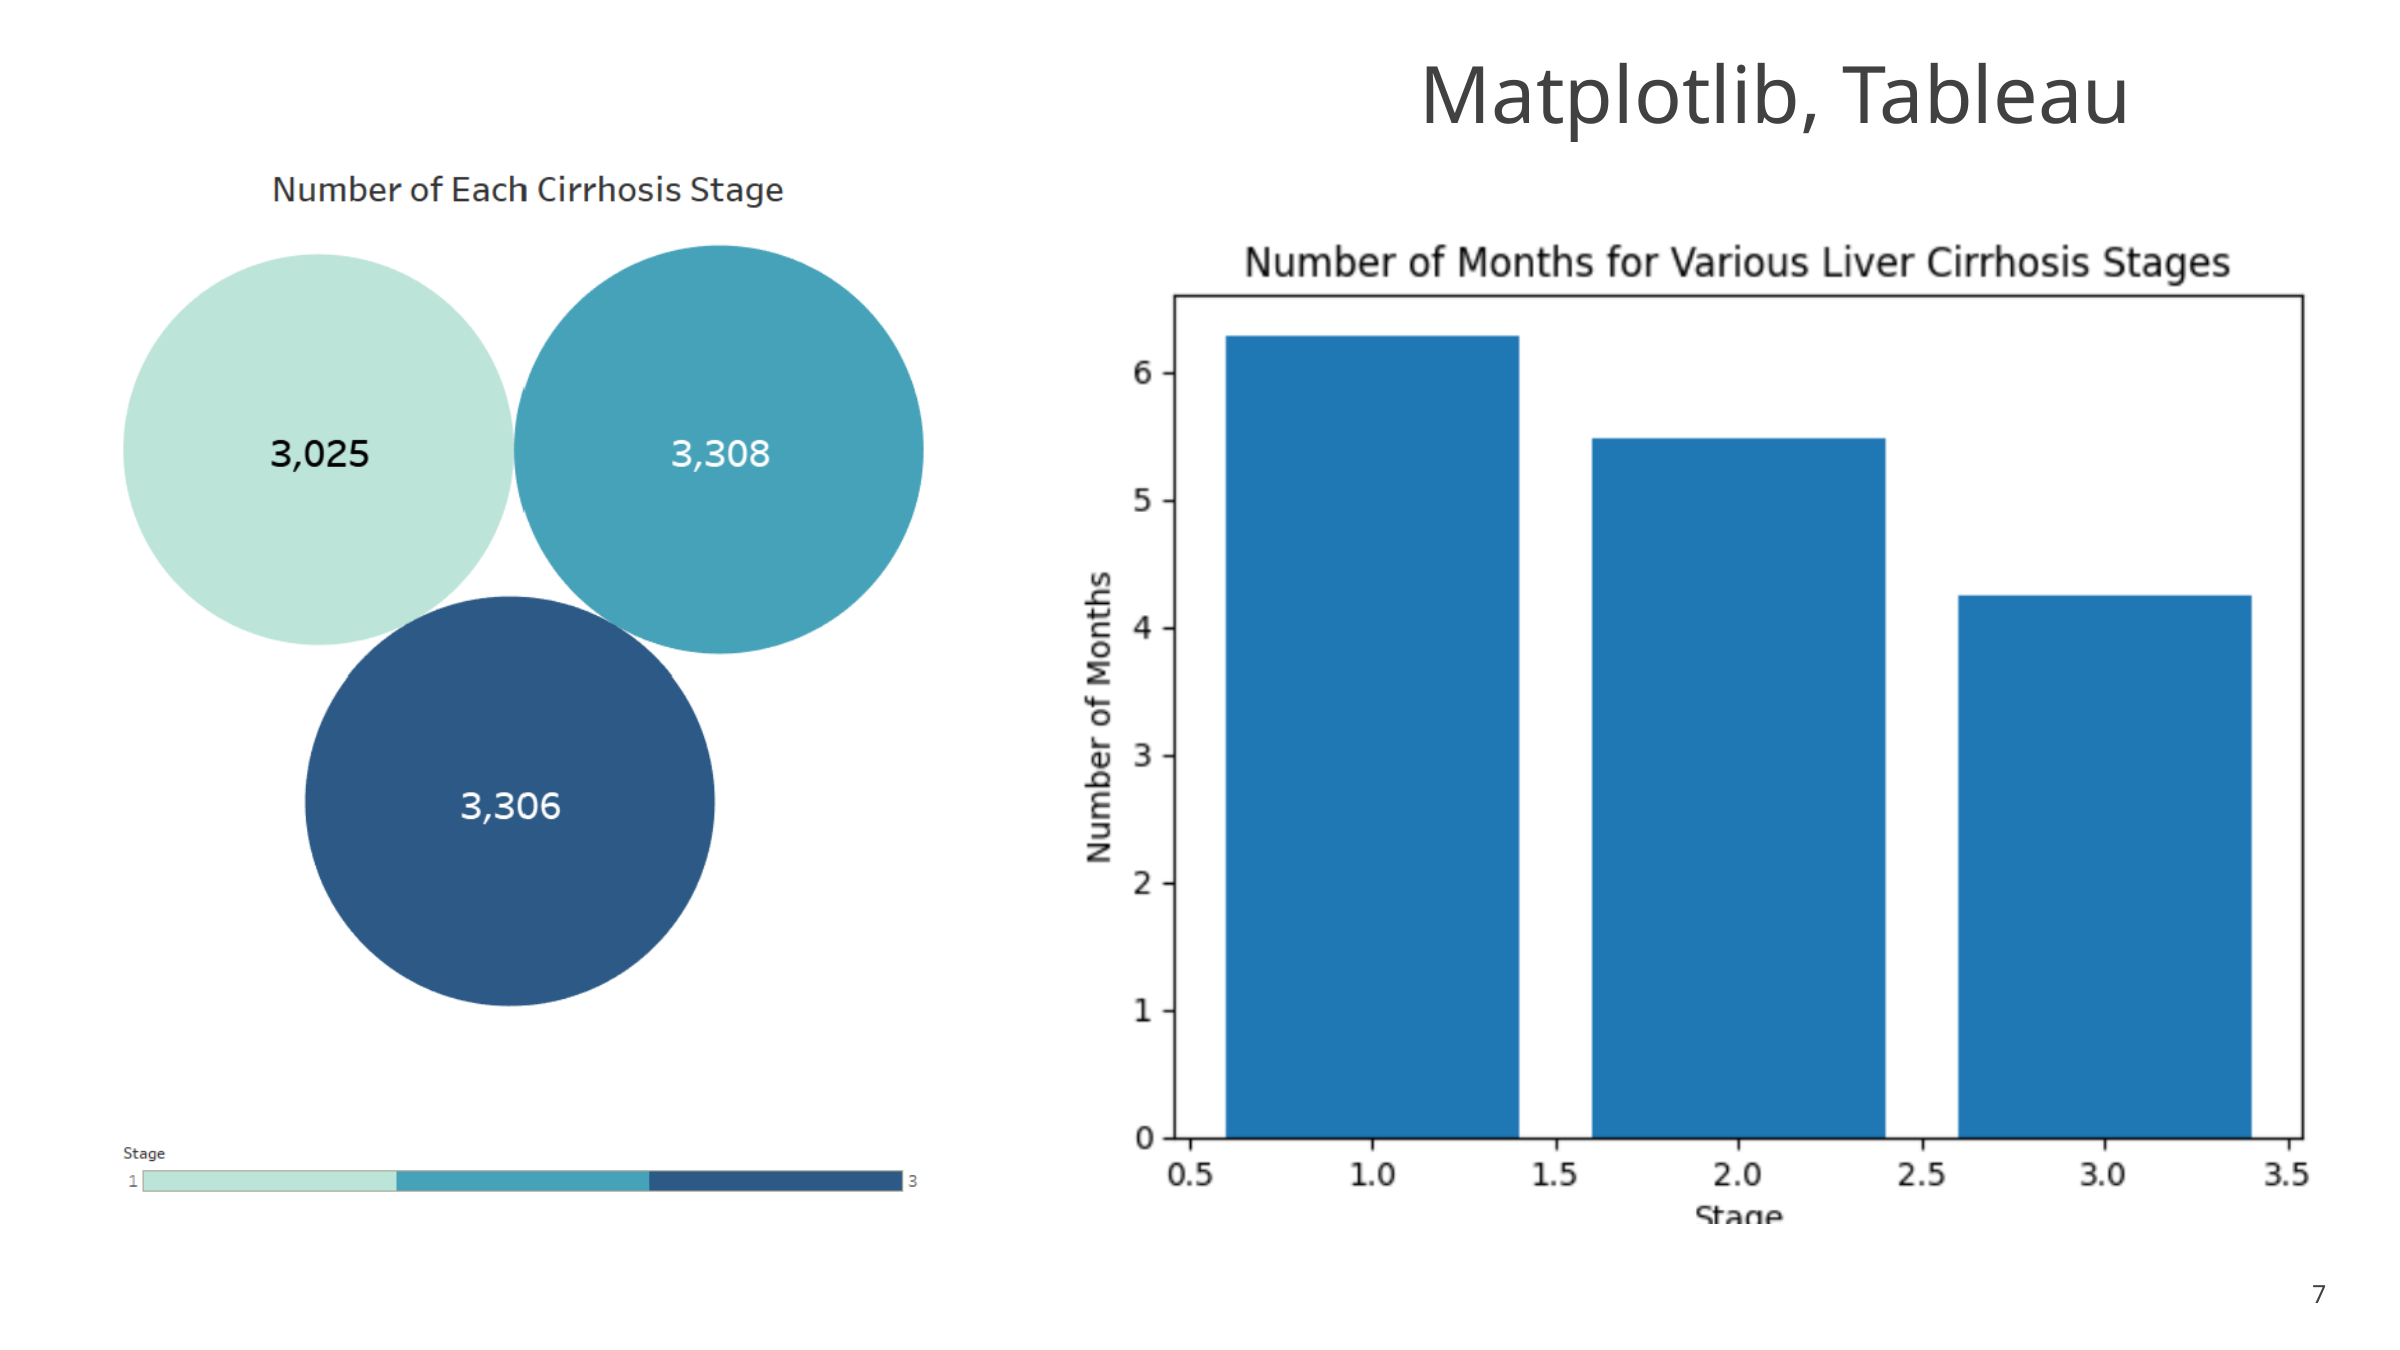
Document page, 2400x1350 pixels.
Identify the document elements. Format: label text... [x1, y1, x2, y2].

picture [111, 144, 934, 1206]
picture [1048, 218, 2389, 1224]
slide_number ‹#› [2297, 1243, 2368, 1348]
